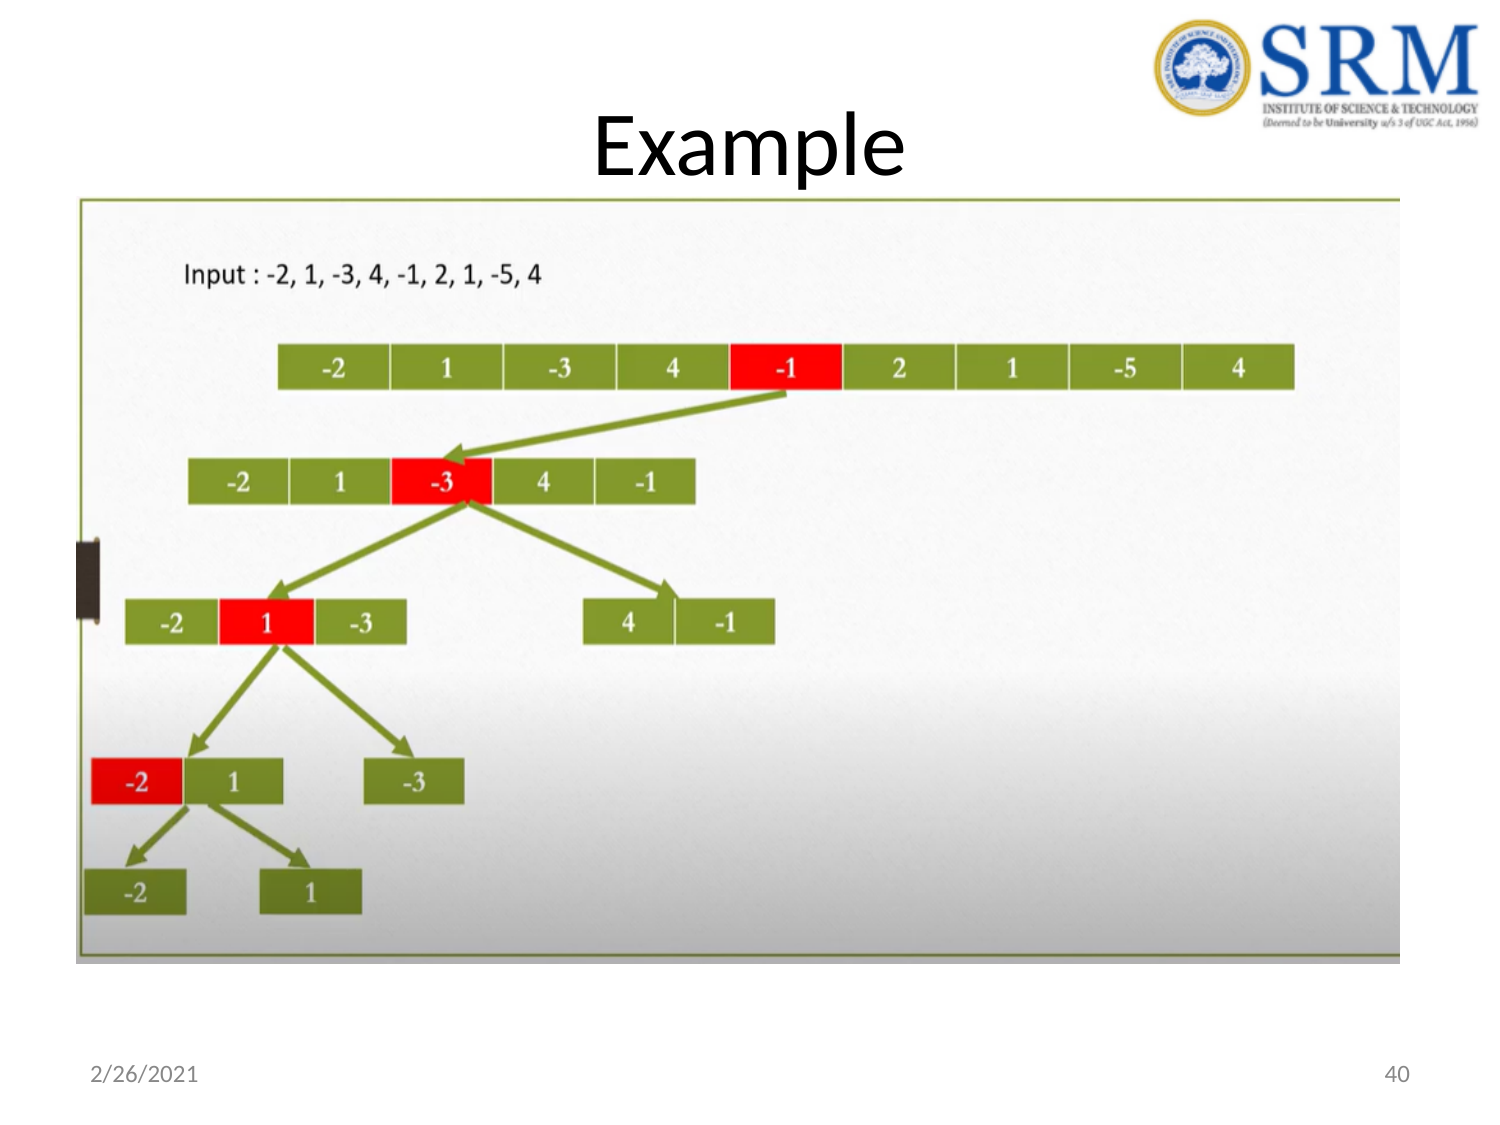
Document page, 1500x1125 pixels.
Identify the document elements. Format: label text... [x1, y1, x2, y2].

picture [1151, 0, 1500, 151]
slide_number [75, 1042, 425, 1103]
text_box Example [74, 45, 1425, 233]
picture [76, 196, 1400, 965]
slide_number ‹#› [1074, 1042, 1425, 1103]
